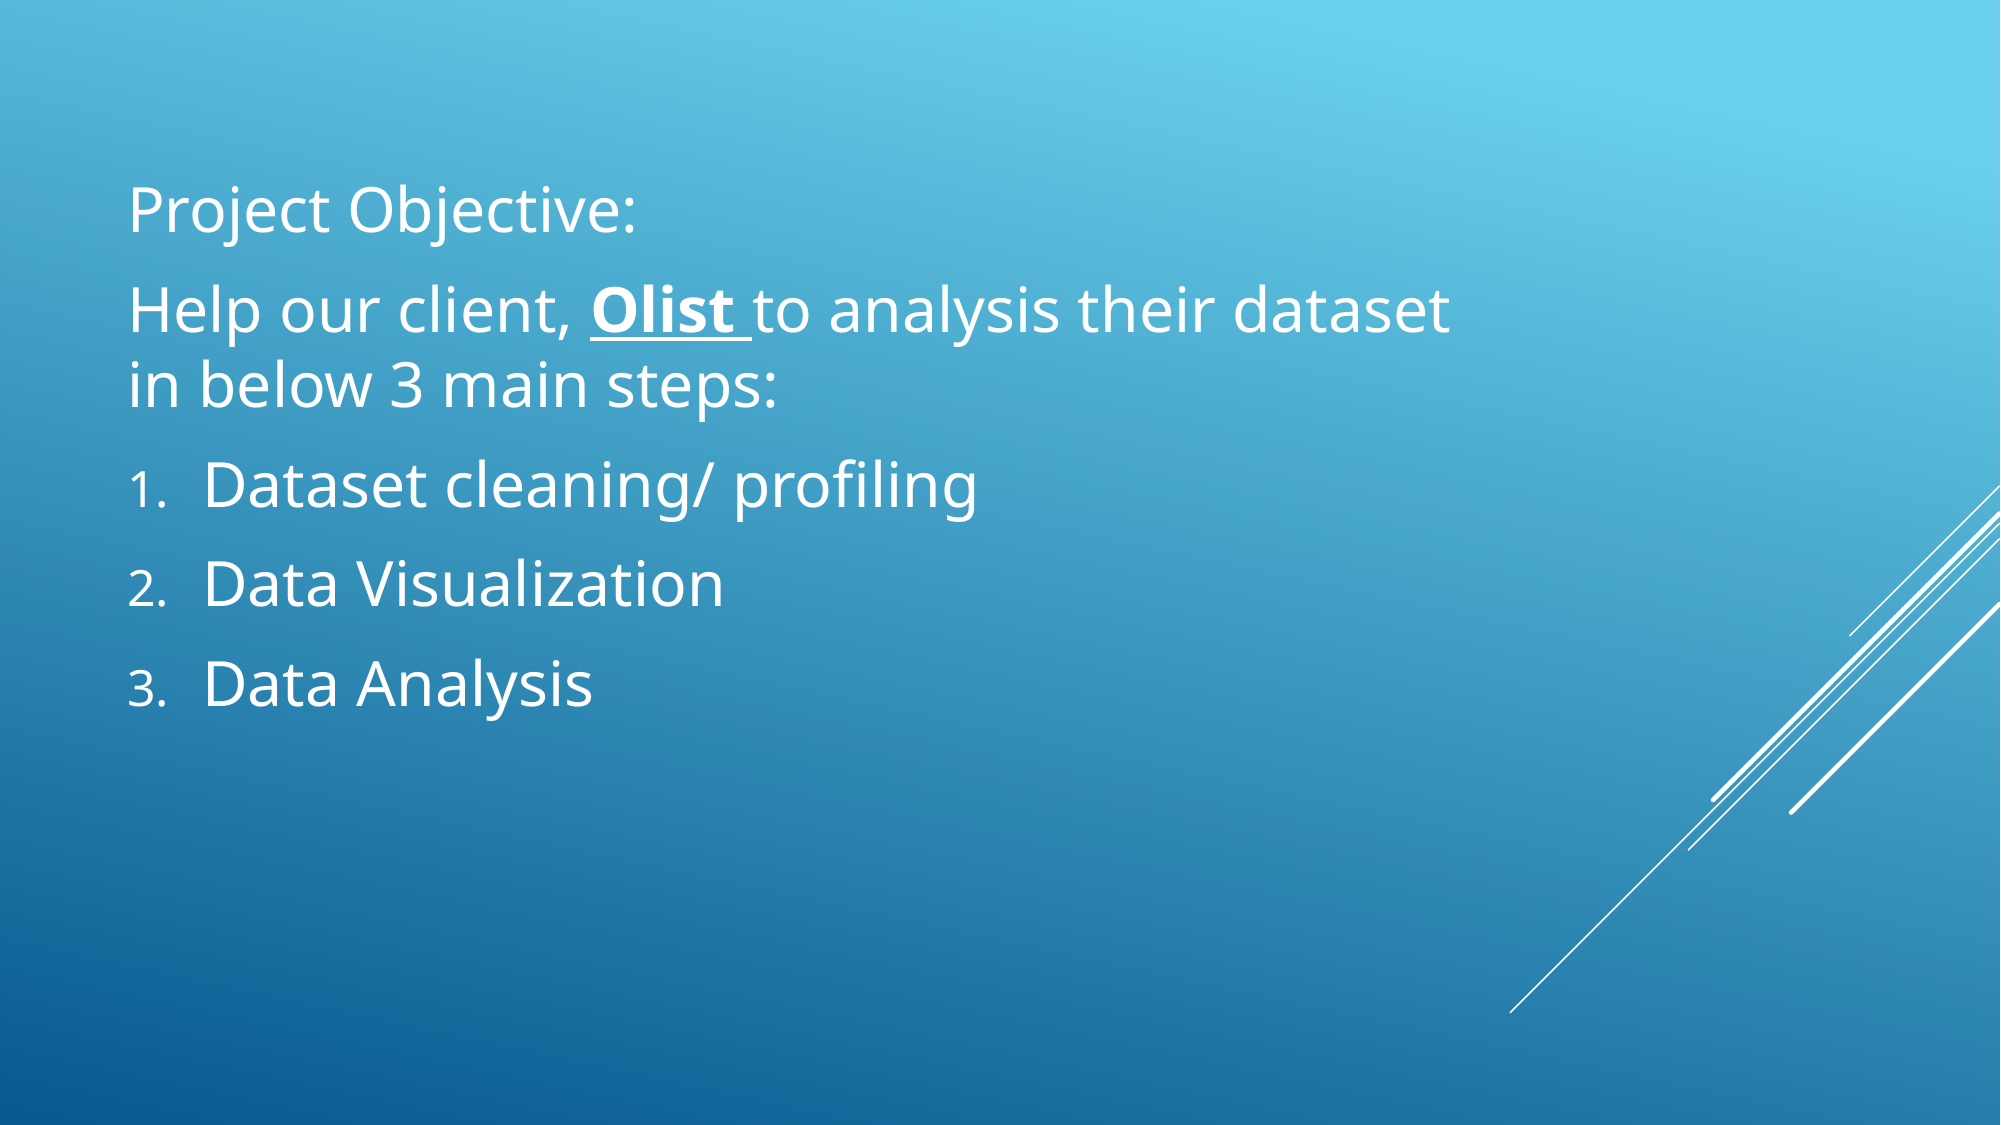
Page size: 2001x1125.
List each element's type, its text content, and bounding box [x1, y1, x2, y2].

list Project Objective: Help our client, Olist to analysis their dataset in below 3 main steps: Dataset cleaning/ profiling Data Visualization Data Analysis [112, 43, 1513, 846]
